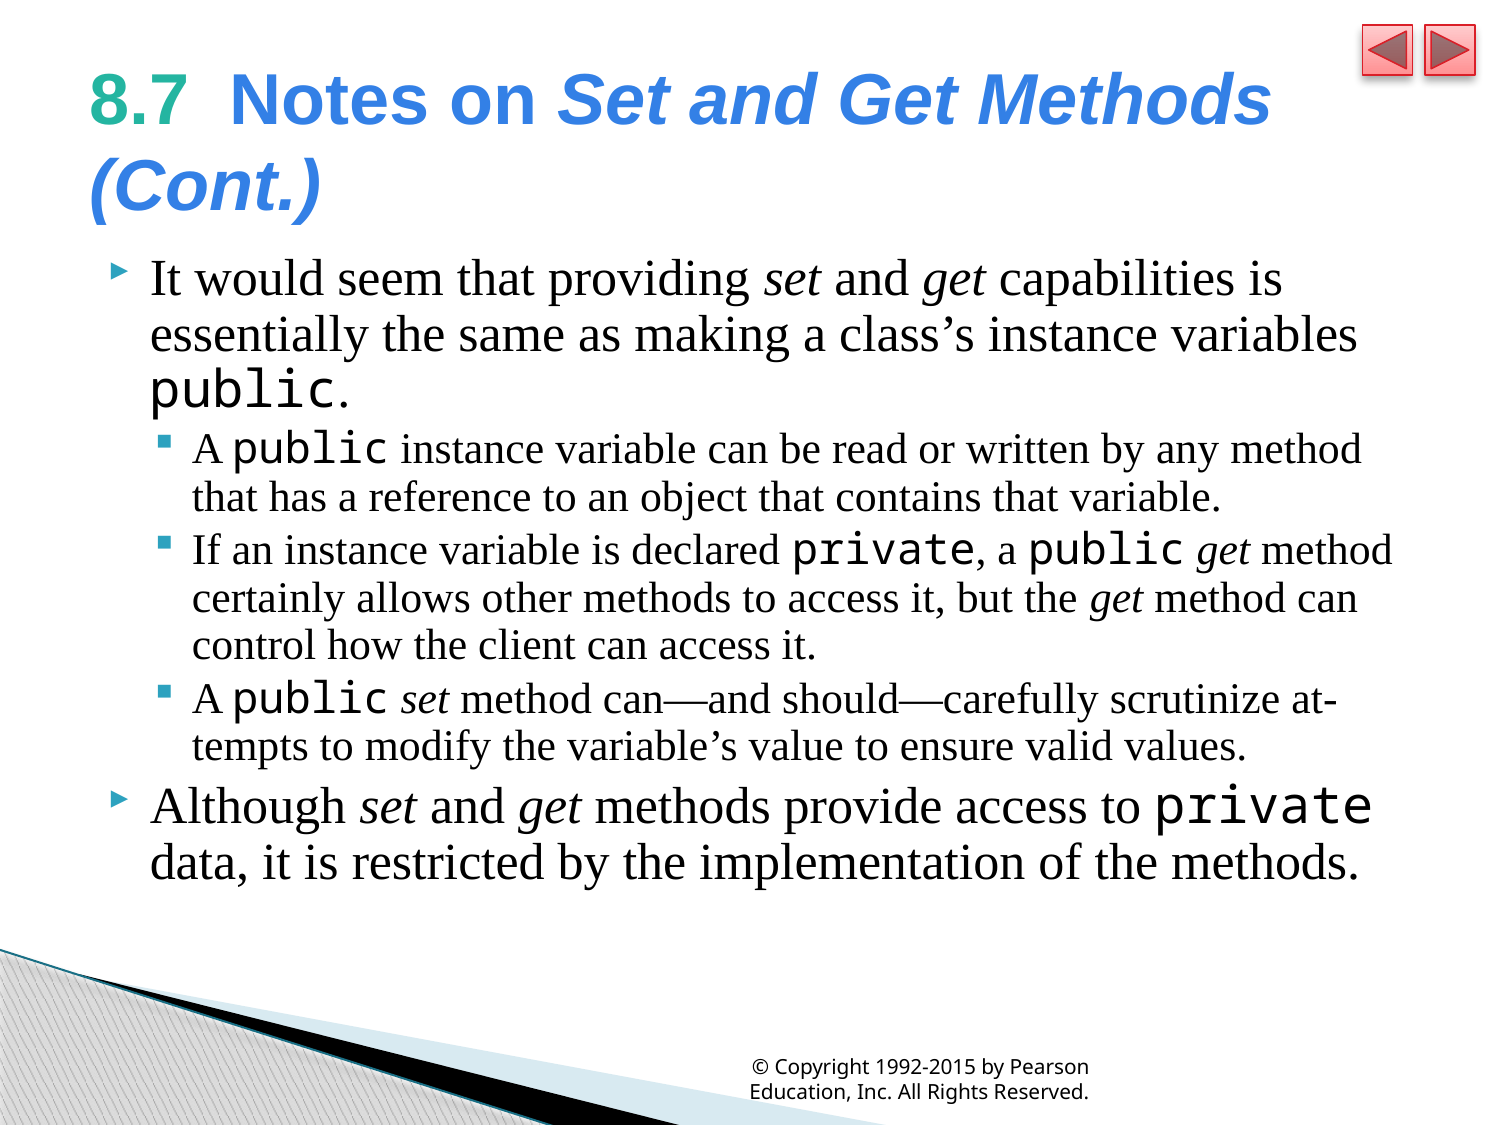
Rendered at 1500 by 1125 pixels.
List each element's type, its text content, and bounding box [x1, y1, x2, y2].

title 8.7 Notes on Set and Get Methods (Cont.) [75, 45, 1425, 233]
footer © Copyright 1992-2015 by Pearson Education, Inc. All Rights Reserved. [650, 1051, 1105, 1112]
list It would seem that providing set and get capabilities is essentially the same as making a class’s instance variables public. A public instance variable can be read or written by any method that has a reference to an object that contains that variable. If an instance variable is declared private, a public get method certainly allows other methods to access it, but the get method can control how the client can access it. A public set method can—and should—carefully scrutinize at-tempts to modify the variable’s value to ensure valid values. Although set and get methods provide access to private data, it is restricted by the implementation of the methods. [75, 242, 1425, 986]
